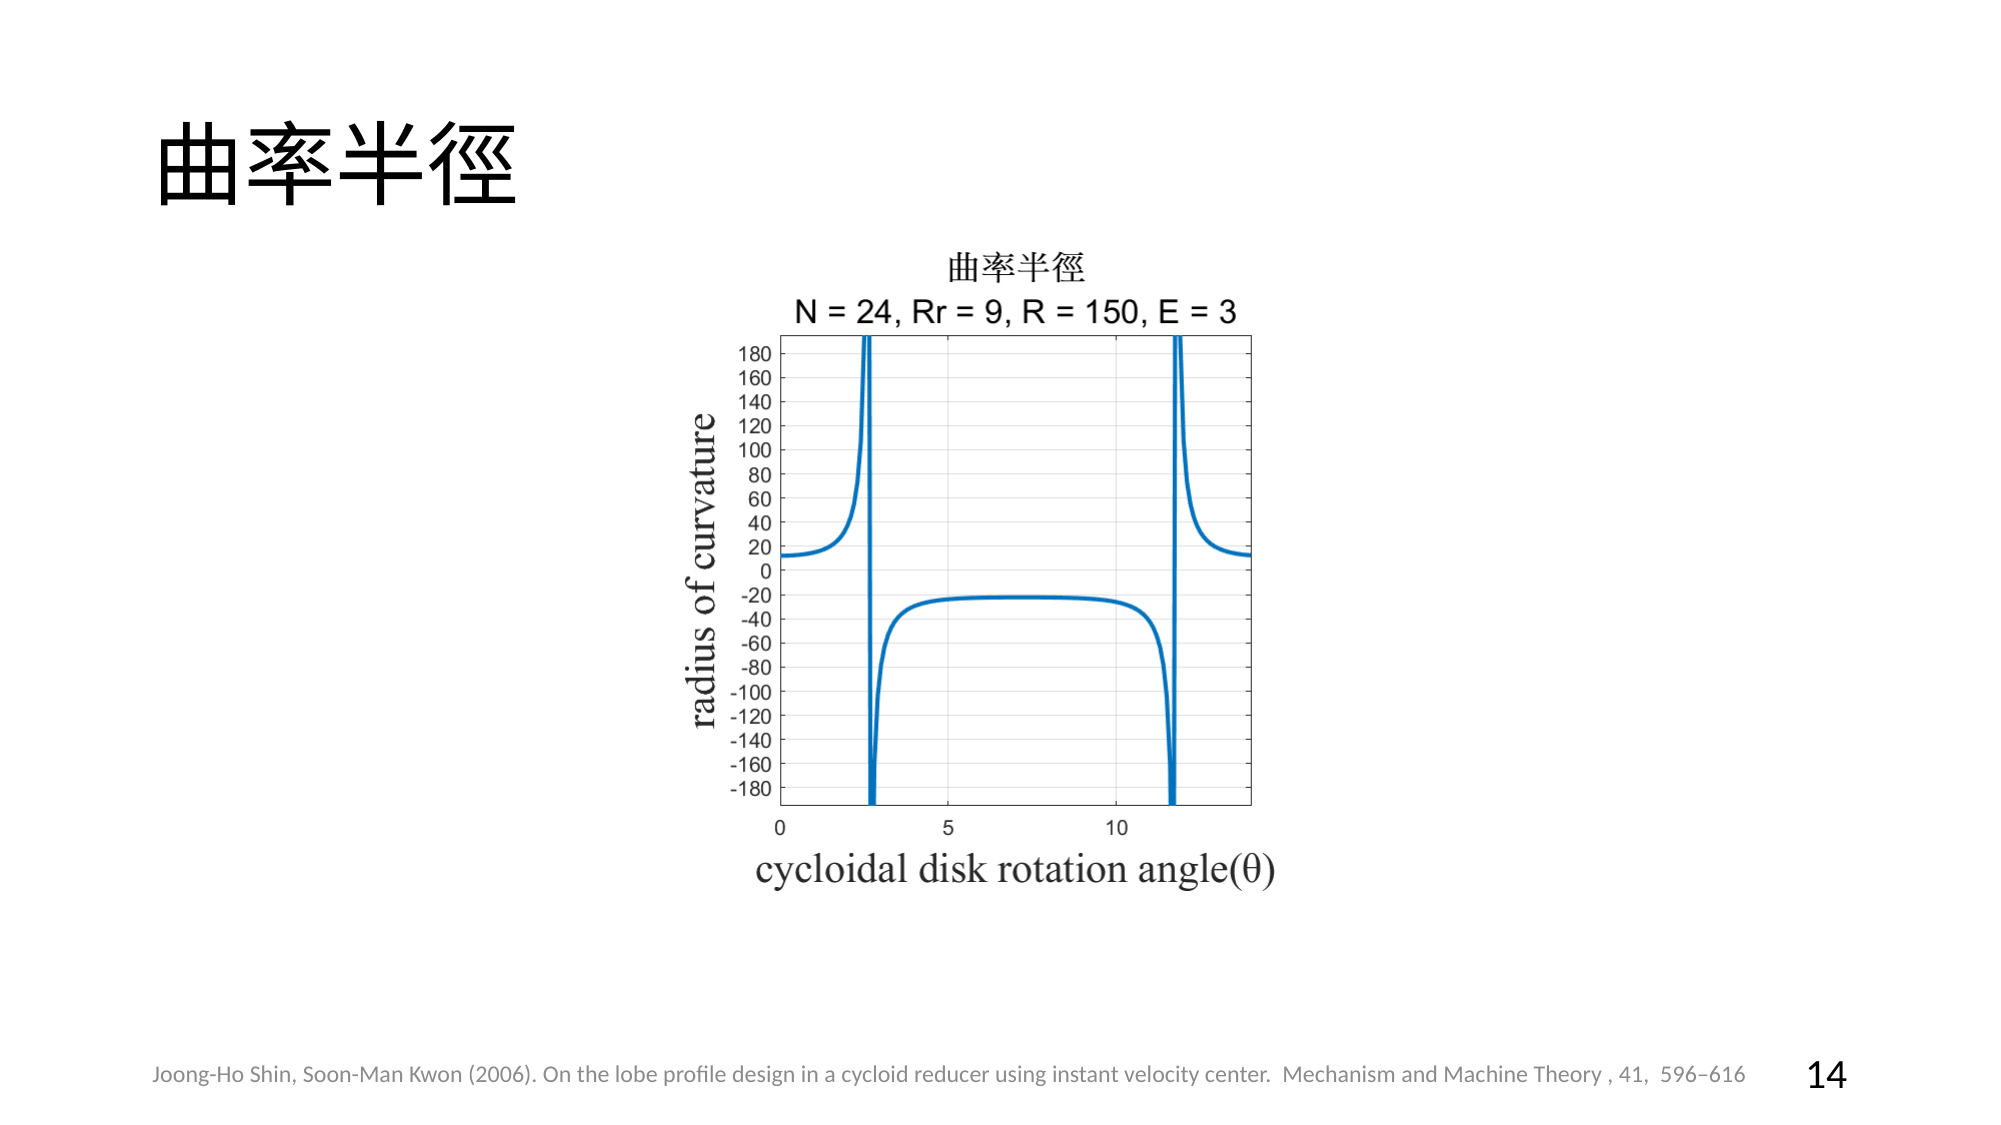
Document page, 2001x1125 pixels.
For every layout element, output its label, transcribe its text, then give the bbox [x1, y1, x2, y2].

footer Joong-Ho Shin, Soon-Man Kwon (2006). On the lobe profile design in a cycloid reducer using instant velocity center. Mechanism and Machine Theory , 41, 596–616 [137, 1042, 1895, 1103]
picture [562, 234, 1438, 891]
title 曲率半徑 [137, 59, 1863, 278]
slide_number 14 [1412, 1041, 1863, 1102]
